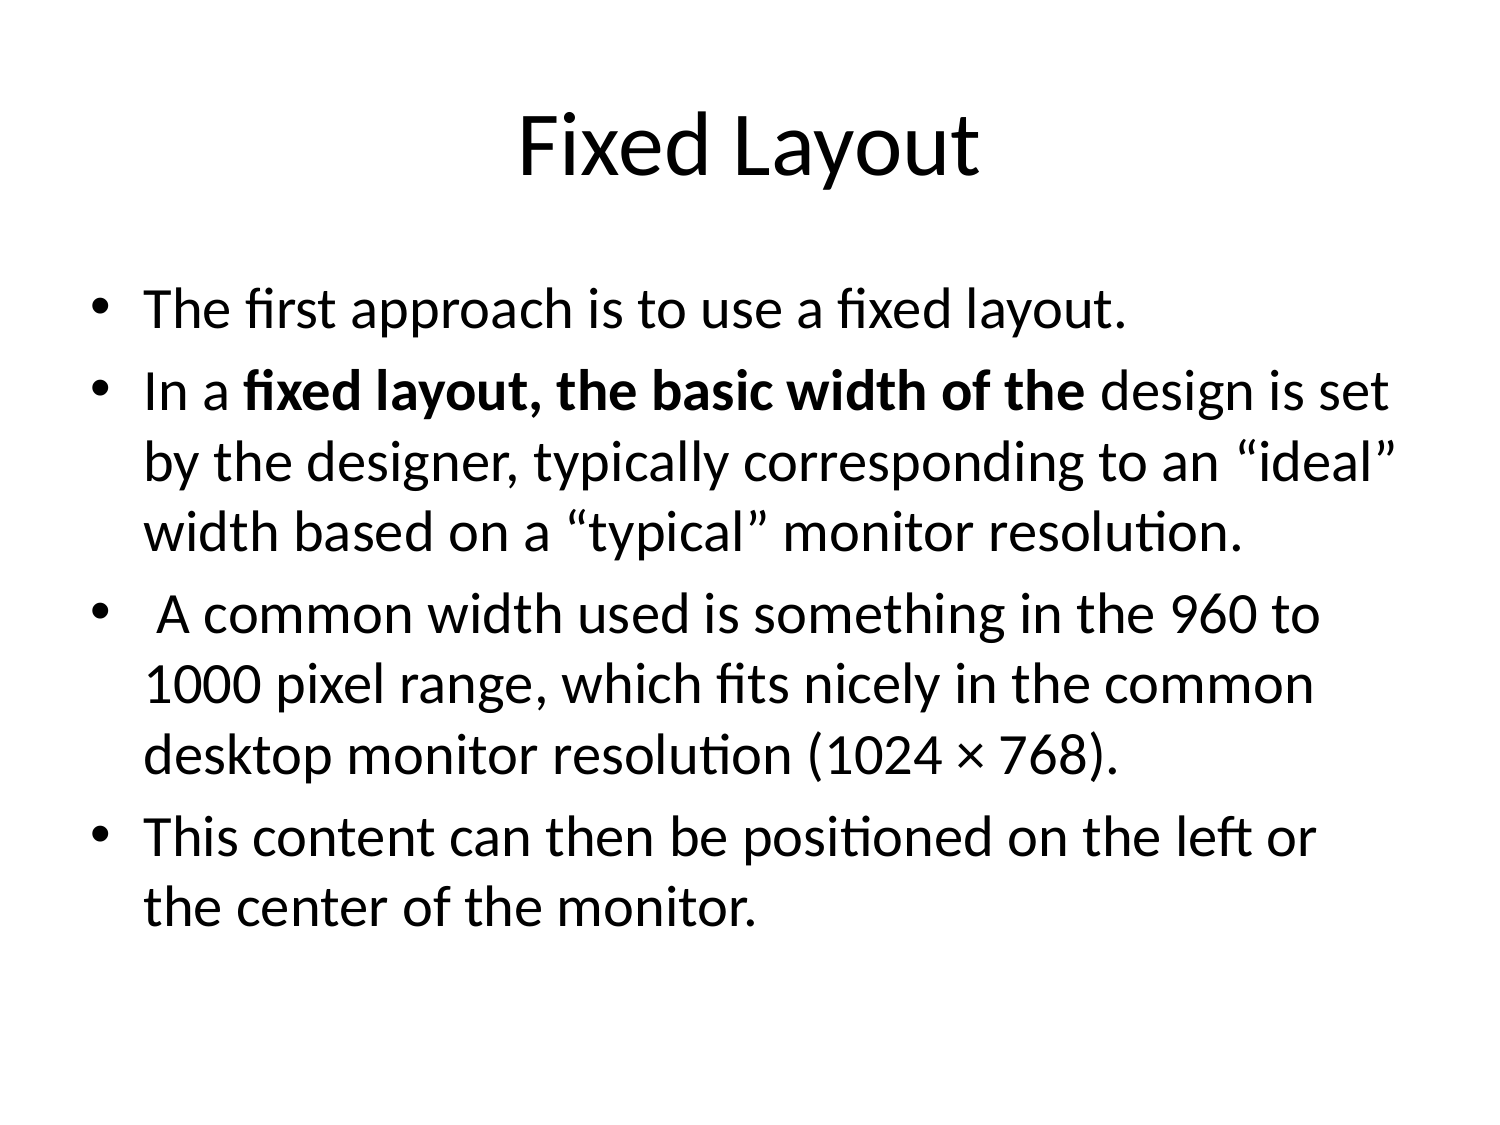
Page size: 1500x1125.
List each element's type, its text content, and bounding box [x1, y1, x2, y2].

list The first approach is to use a fixed layout. In a fixed layout, the basic width of the design is set by the designer, typically corresponding to an “ideal” width based on a “typical” monitor resolution. A common width used is something in the 960 to 1000 pixel range, which fits nicely in the common desktop monitor resolution (1024 × 768). This content can then be positioned on the left or the center of the monitor. [75, 262, 1425, 1005]
title Fixed Layout [75, 45, 1425, 233]
